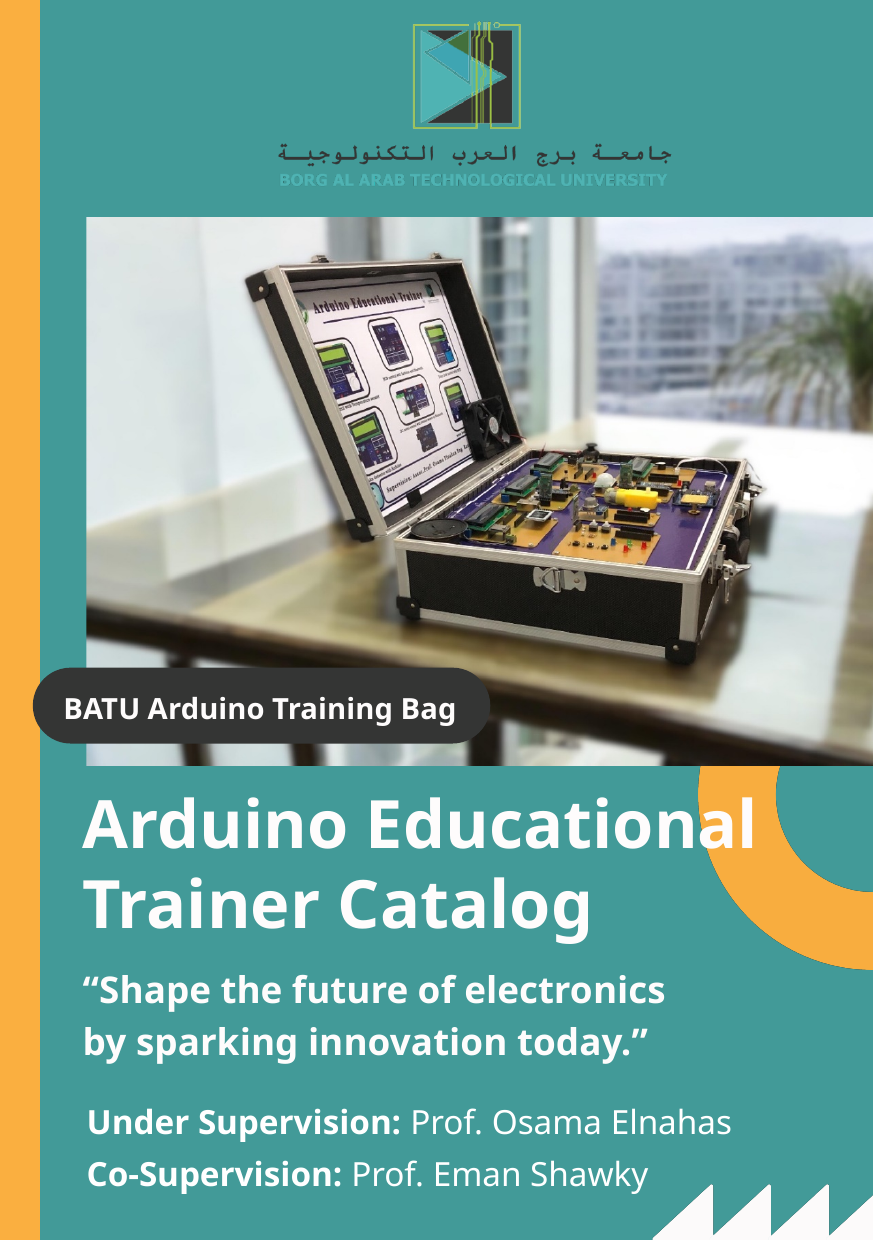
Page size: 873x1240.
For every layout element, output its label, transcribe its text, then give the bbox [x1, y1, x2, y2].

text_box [86, 217, 873, 767]
text_box Arduino Educational Trainer Catalog [82, 781, 812, 942]
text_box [0, 0, 41, 1240]
text_box [652, 1184, 873, 1240]
text_box [46, 667, 80, 744]
text_box [698, 775, 873, 970]
text_box Under Supervision: Prof. Osama Elnahas Co-Supervision: Prof. Eman Shawky [71, 1082, 801, 1201]
text_box BATU Arduino Training Bag [63, 690, 80, 726]
text_box “Shape the future of electronics by sparking innovation today.” [82, 959, 684, 1063]
picture [236, 1, 712, 202]
